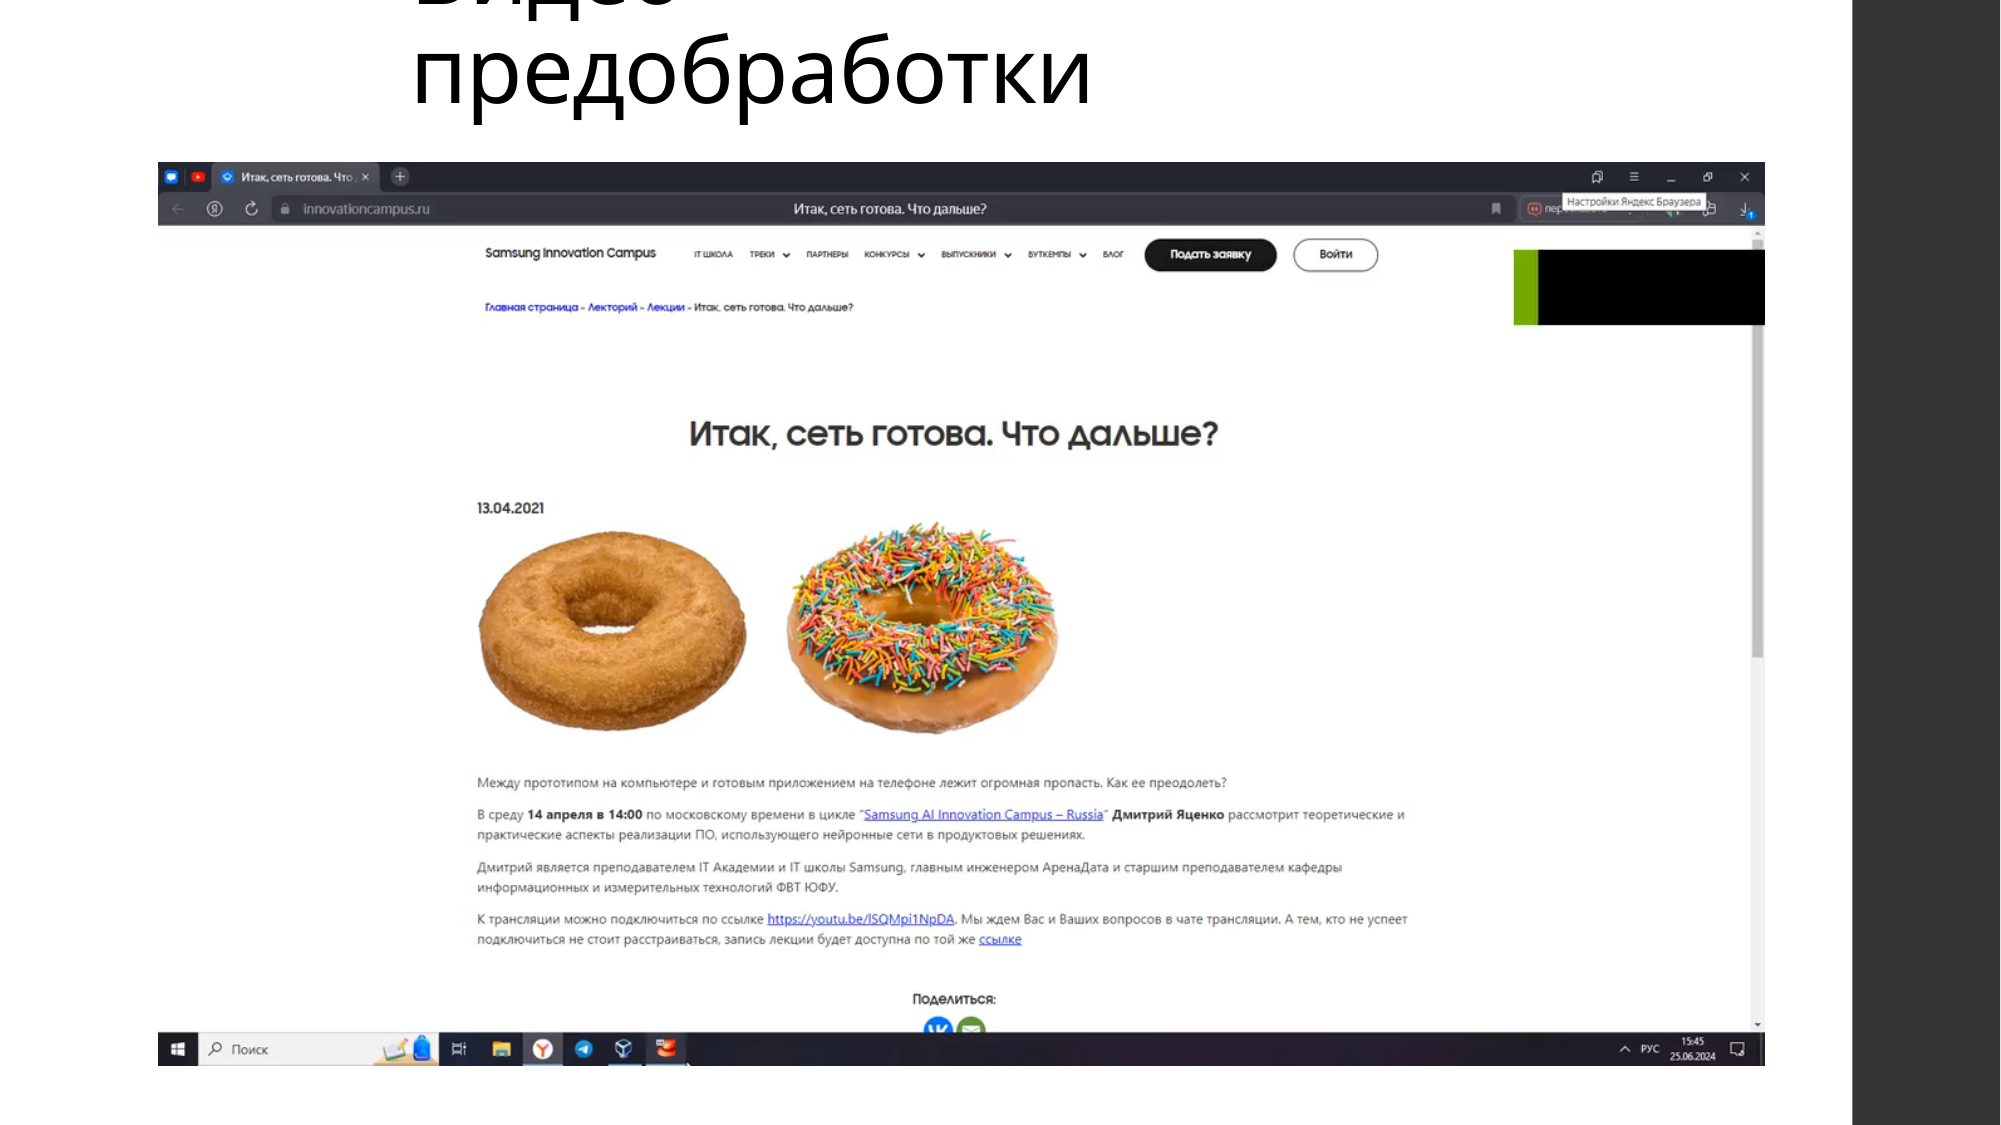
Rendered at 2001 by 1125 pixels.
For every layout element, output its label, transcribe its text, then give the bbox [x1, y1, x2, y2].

title Видео предобработки [395, 0, 1360, 131]
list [157, 161, 1766, 1067]
